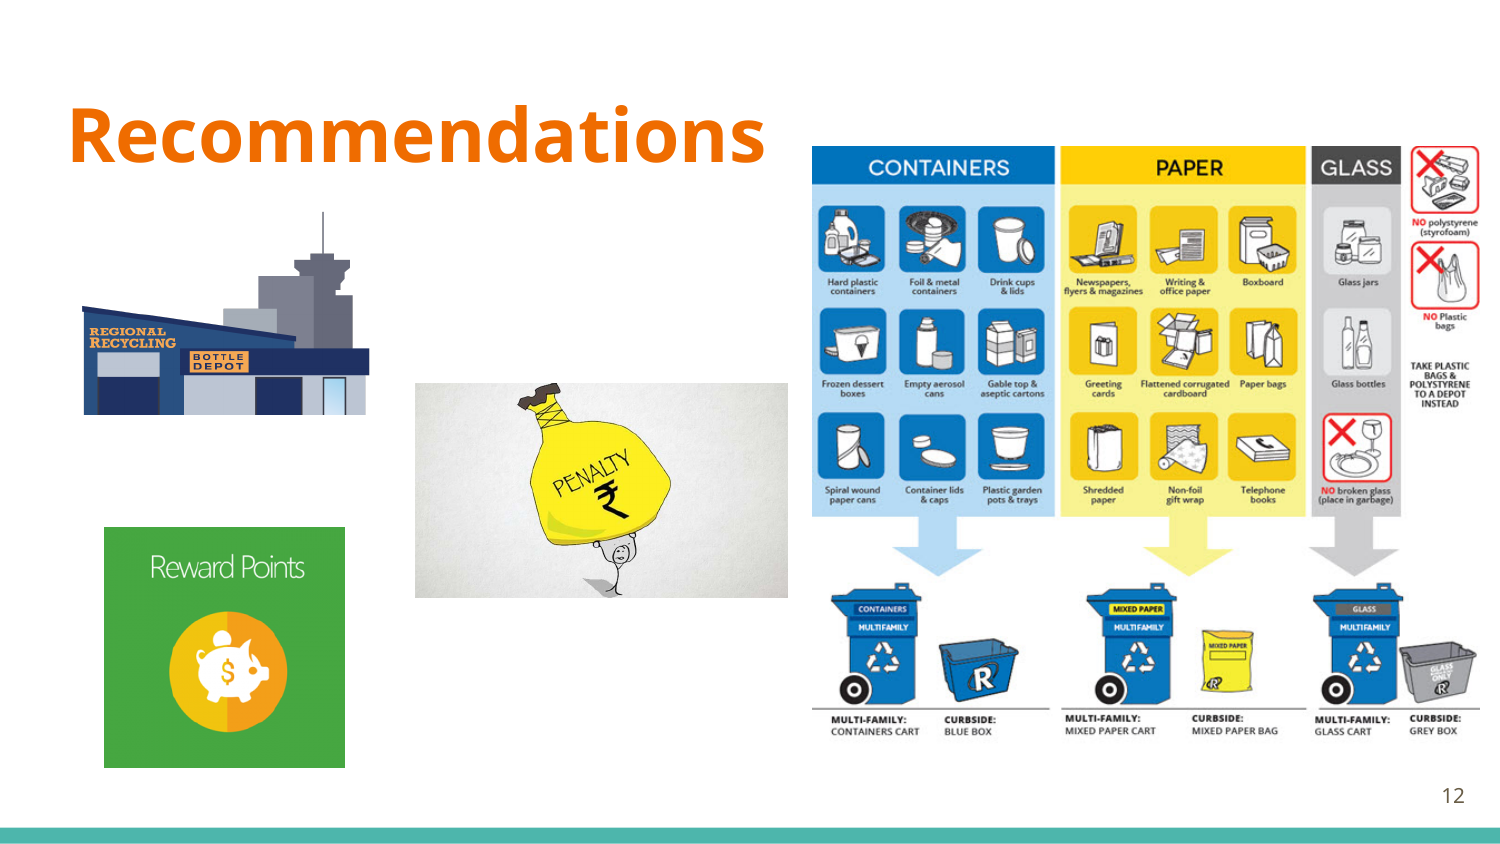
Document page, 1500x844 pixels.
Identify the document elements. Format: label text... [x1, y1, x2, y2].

slide_number 12 [1389, 764, 1480, 830]
picture [415, 383, 788, 598]
picture [812, 146, 1481, 752]
picture [75, 207, 372, 423]
title Recommendations [51, 72, 1449, 189]
picture [96, 519, 351, 775]
